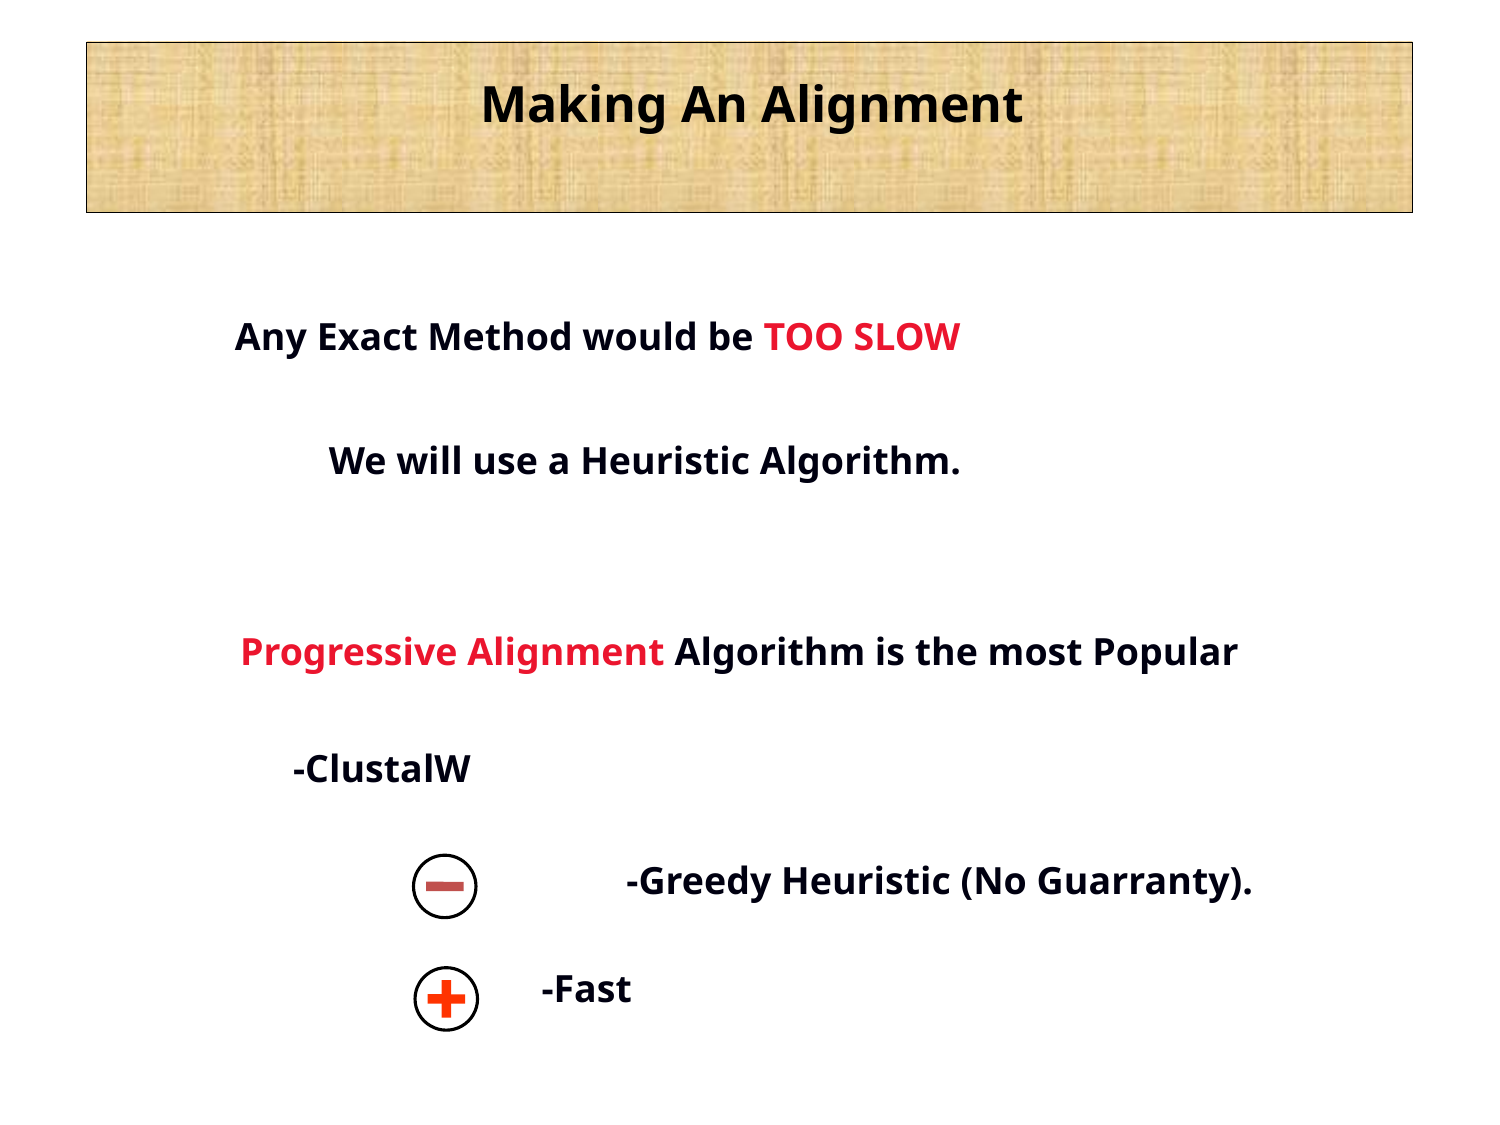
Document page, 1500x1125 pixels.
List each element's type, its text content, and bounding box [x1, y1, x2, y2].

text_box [413, 849, 1381, 926]
text_box We will use a Heuristic Algorithm. [329, 437, 963, 483]
text_box Progressive Alignment Algorithm is the most Popular [239, 627, 1250, 673]
text_box [86, 41, 1413, 213]
text_box -ClustalW [278, 737, 486, 798]
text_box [414, 964, 656, 1031]
text_box Any Exact Method would be TOO SLOW [235, 312, 961, 358]
text_box Making An Alignment [191, 65, 1313, 140]
